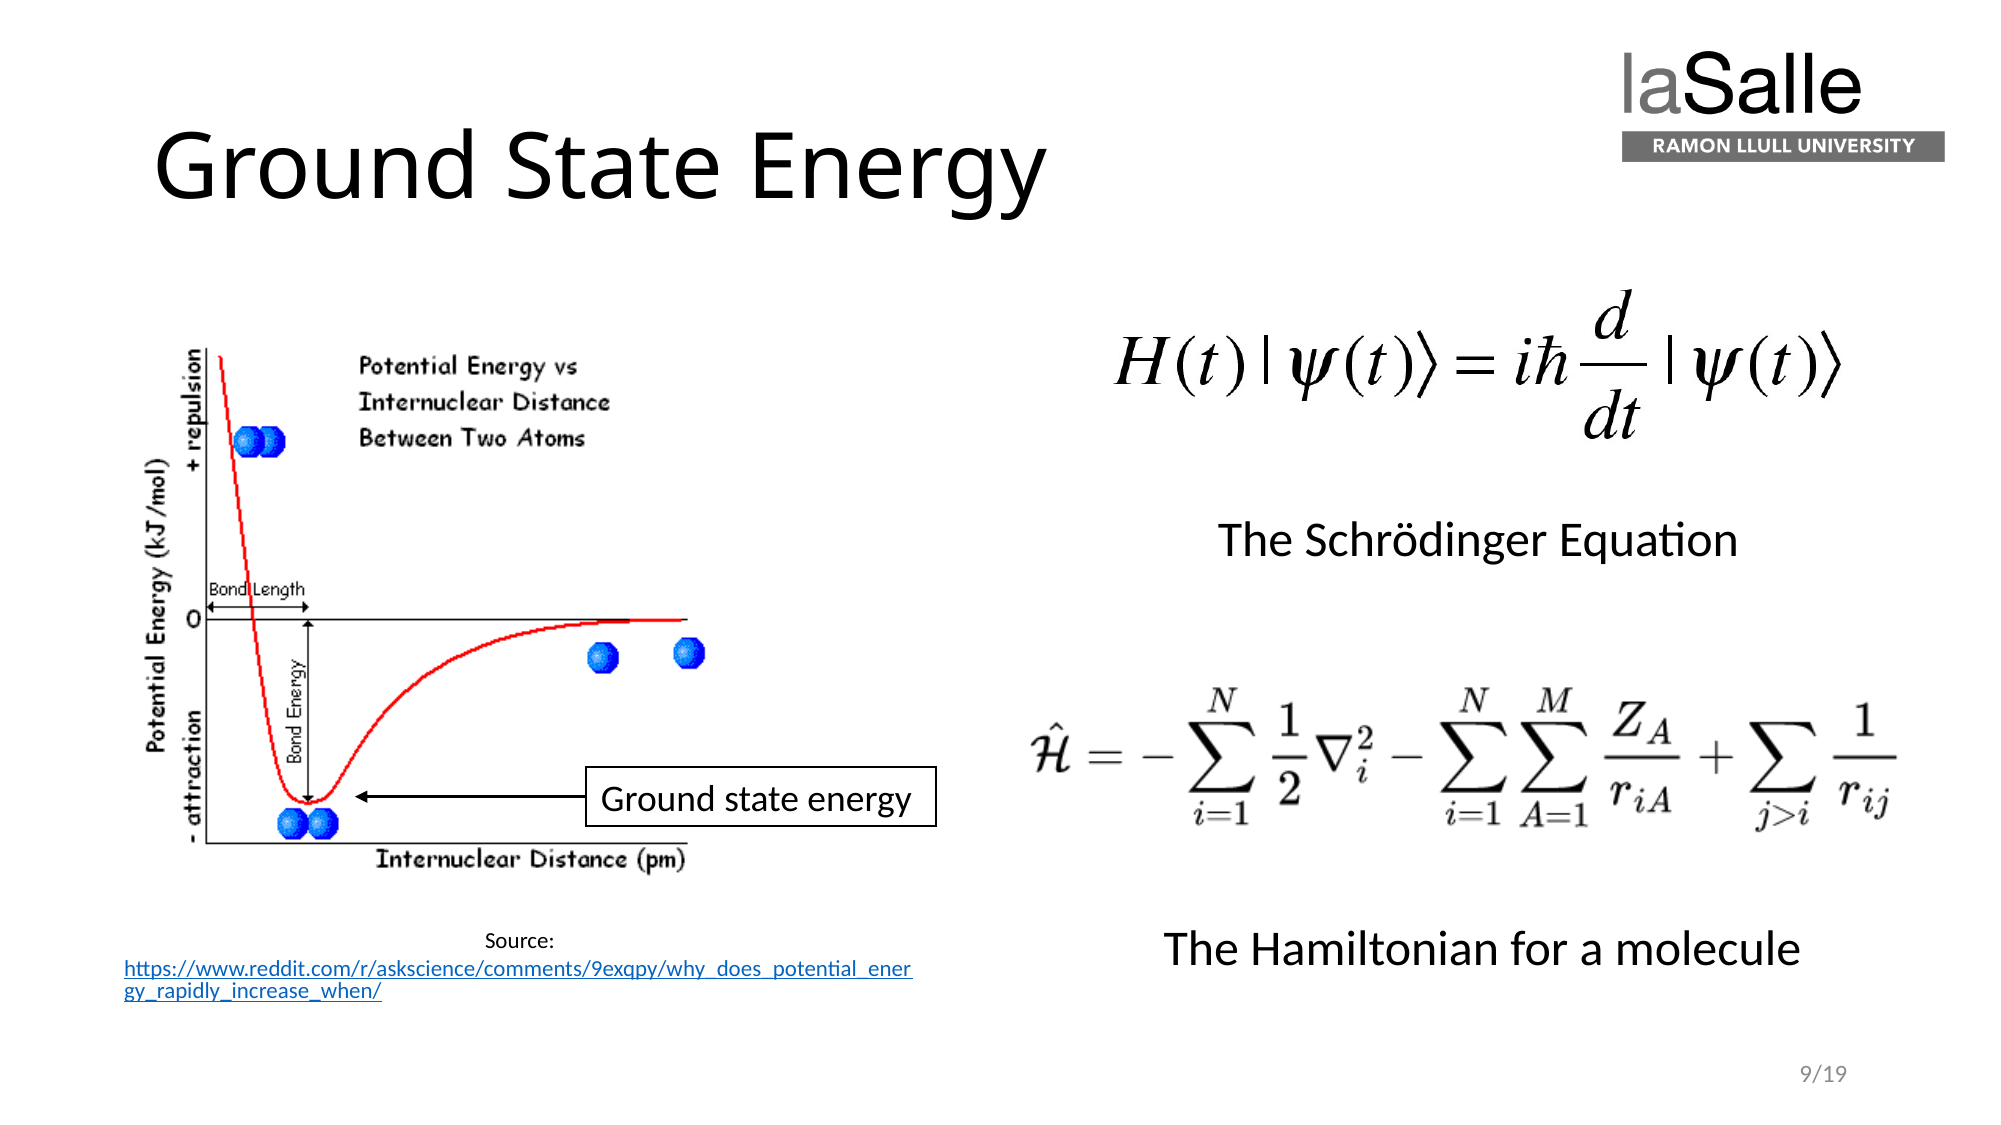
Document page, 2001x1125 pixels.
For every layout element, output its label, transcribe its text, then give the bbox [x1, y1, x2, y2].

text_box Source: https://www.reddit.com/r/askscience/comments/9exqpy/why_does_potential_energy_rapidly_increase_when/ [109, 918, 936, 1016]
picture [1064, 216, 1902, 504]
text_box The Hamiltonian for a molecule [1064, 908, 1902, 984]
picture [140, 342, 713, 883]
text_box Ground state energy [713, 766, 937, 827]
picture [1030, 683, 1903, 837]
title Ground State Energy [137, 59, 1863, 278]
picture [1622, 51, 1945, 162]
text_box The Schrödinger Equation [1064, 504, 1902, 574]
slide_number 9/19 [1412, 1042, 1863, 1103]
